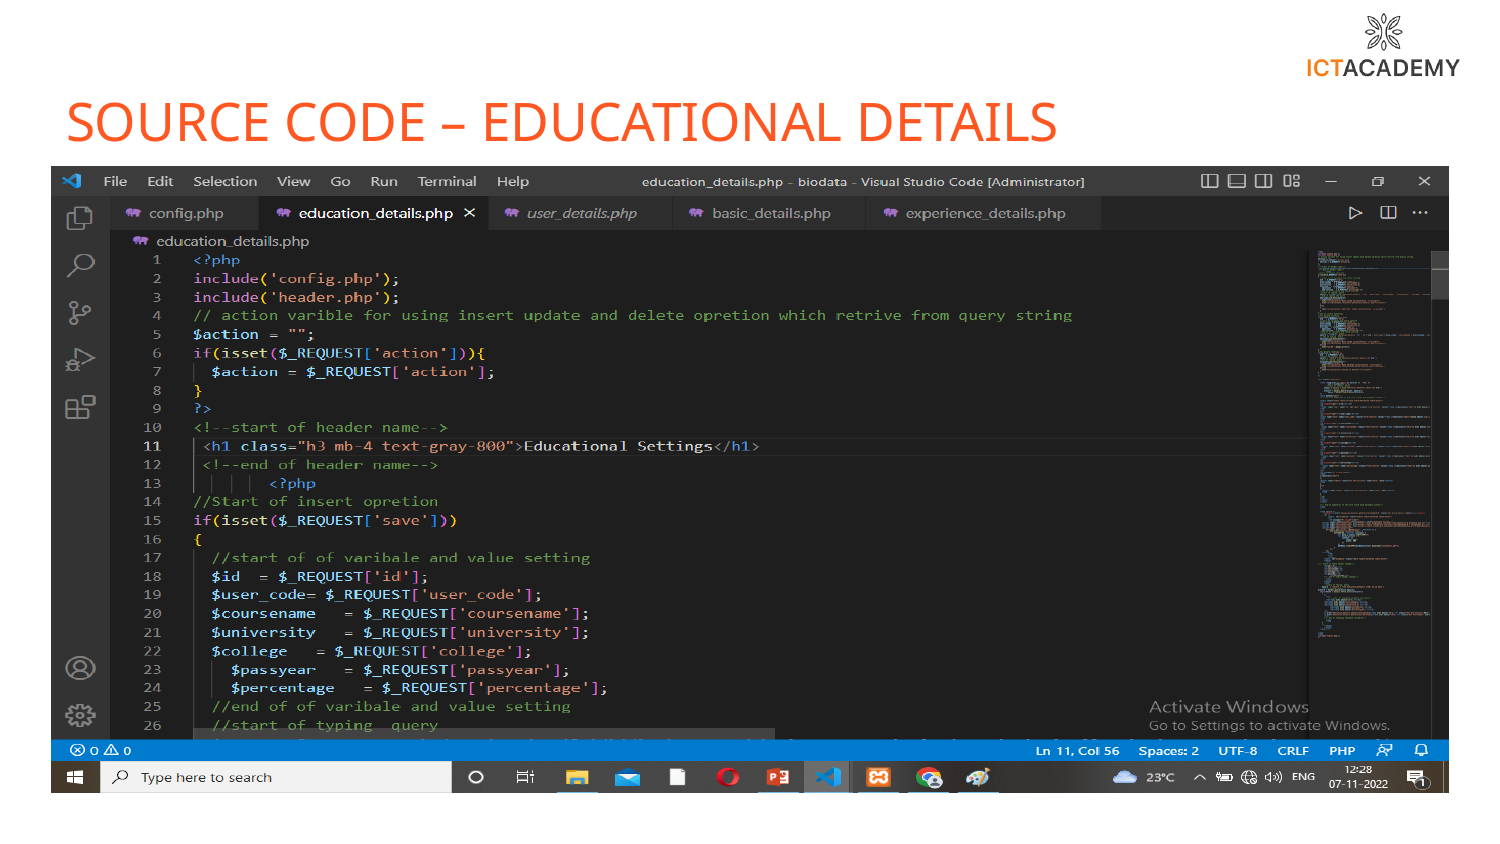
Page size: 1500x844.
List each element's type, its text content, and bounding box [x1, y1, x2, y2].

title SOURCE CODE – EDUCATIONAL DETAILS [51, 72, 1449, 166]
picture [50, 166, 1450, 794]
picture [1273, 5, 1494, 84]
